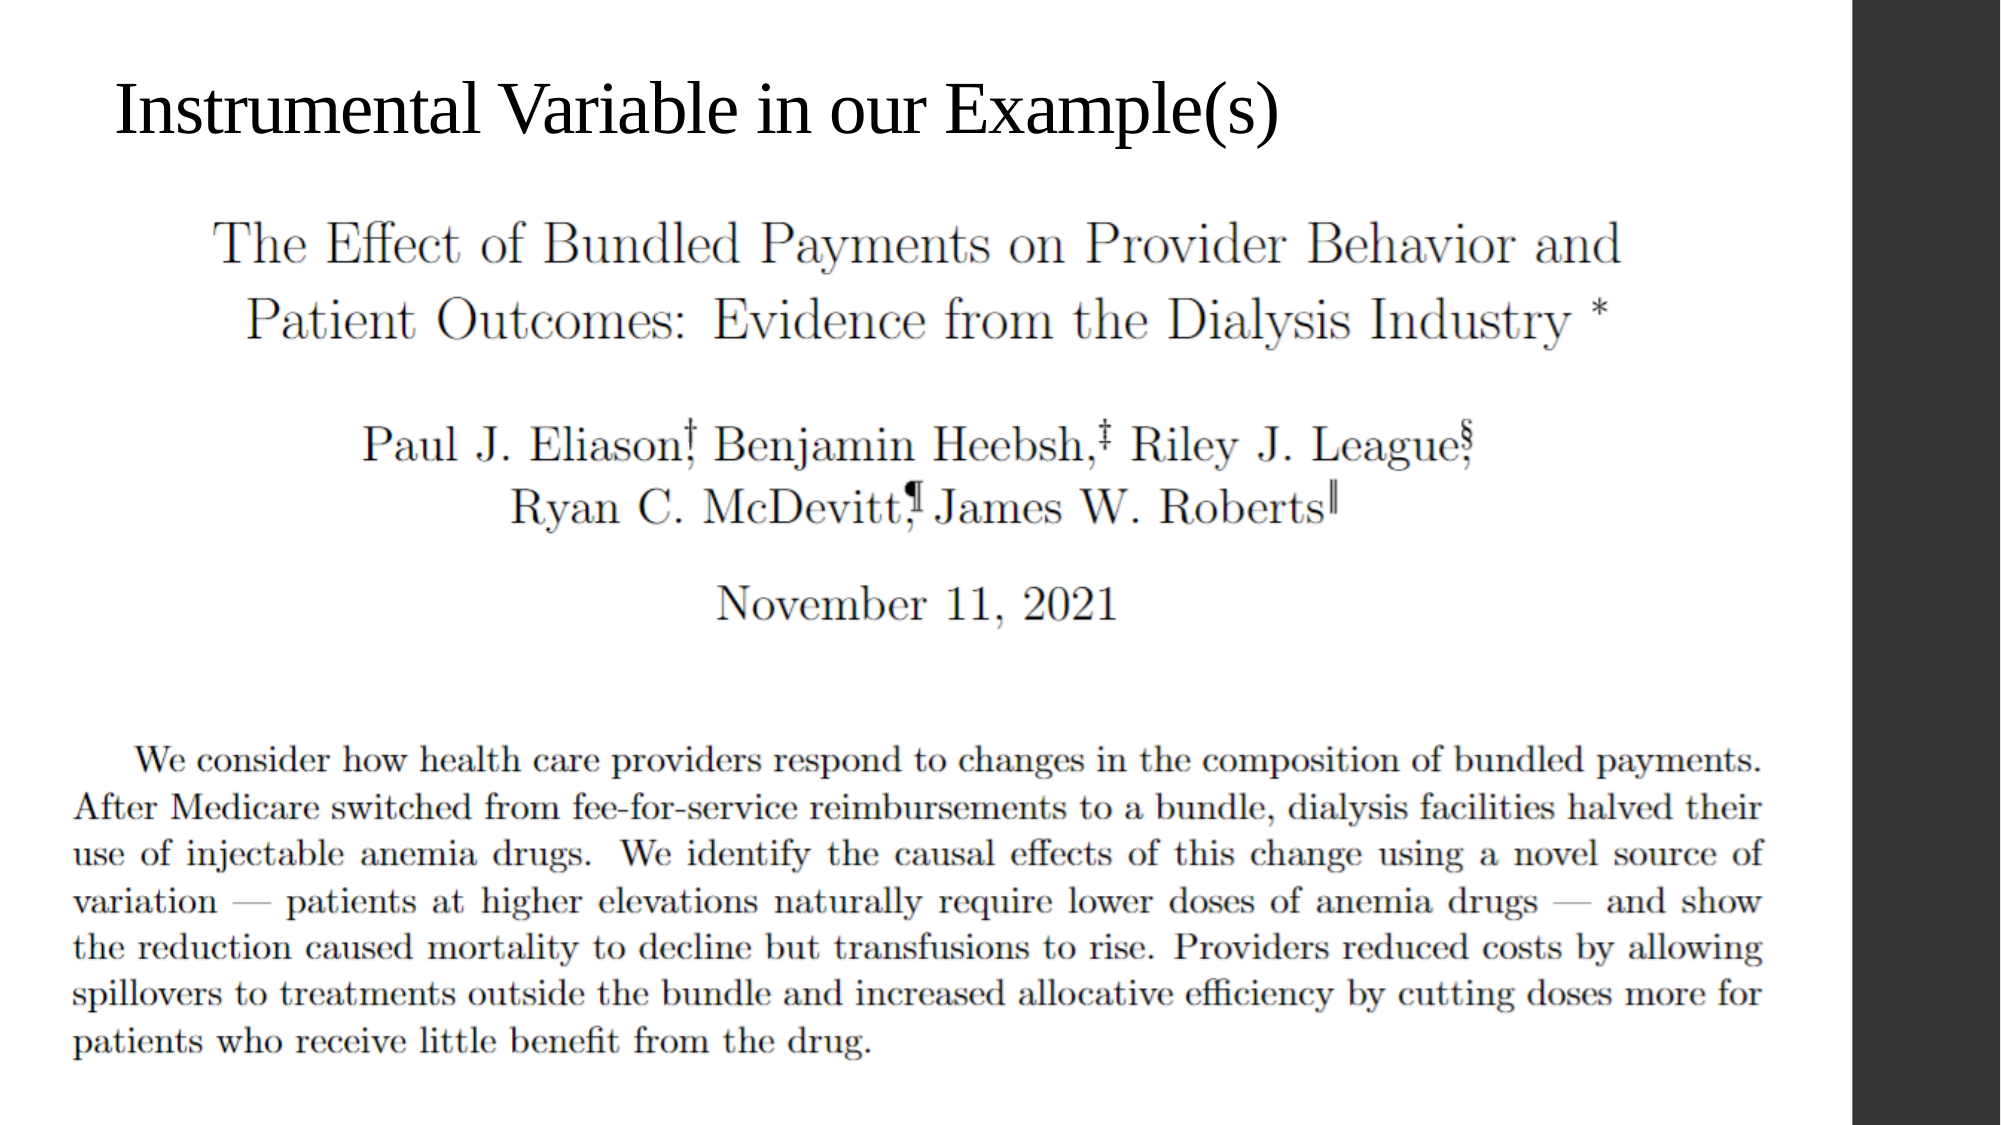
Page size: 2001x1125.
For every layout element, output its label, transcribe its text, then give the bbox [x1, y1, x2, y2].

title Instrumental Variable in our Example(s) [99, 55, 1813, 158]
picture [41, 175, 1807, 1076]
